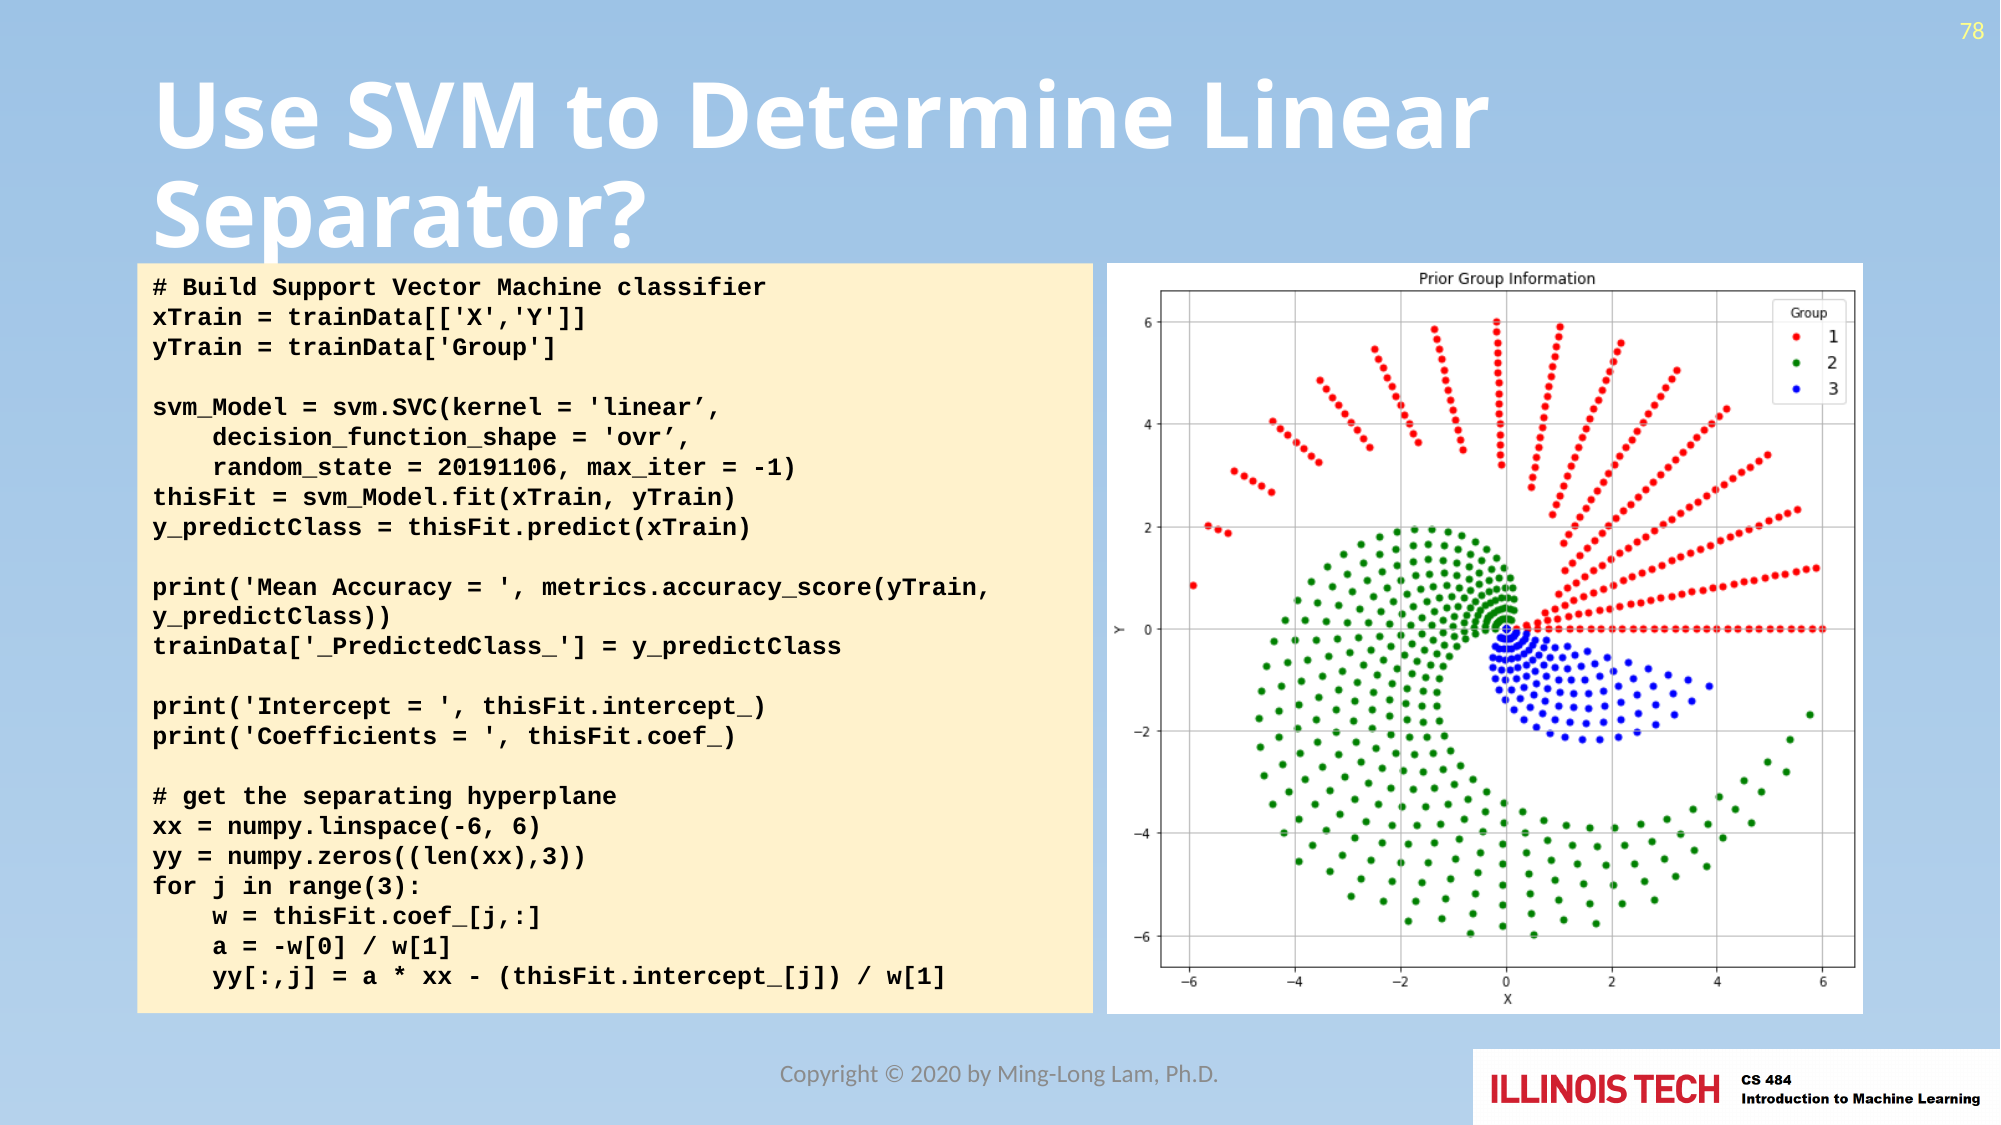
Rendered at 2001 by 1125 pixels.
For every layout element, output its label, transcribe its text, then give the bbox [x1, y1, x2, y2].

slide_number 78 [1550, 0, 2000, 60]
list # Build Support Vector Machine classifier xTrain = trainData[['X','Y']] yTrain = trainData['Group'] svm_Model = svm.SVC(kernel = 'linear’, decision_function_shape = 'ovr’, random_state = 20191106, max_iter = -1) thisFit = svm_Model.fit(xTrain, yTrain) y_predictClass = thisFit.predict(xTrain) print('Mean Accuracy = ', metrics.accuracy_score(yTrain, y_predictClass)) trainData['_PredictedClass_'] = y_predictClass print('Intercept = ', thisFit.intercept_) print('Coefficients = ', thisFit.coef_) # get the separating hyperplane xx = numpy.linspace(-6, 6) yy = numpy.zeros((len(xx),3)) for j in range(3): w = thisFit.coef_[j,:] a = -w[0] / w[1] yy[:,j] = a * xx - (thisFit.intercept_[j]) / w[1] [137, 263, 1093, 1014]
picture [1473, 1049, 2000, 1125]
title Use SVM to Determine Linear Separator? [137, 59, 1863, 278]
picture [1107, 263, 1863, 1014]
footer Copyright © 2020 by Ming-Long Lam, Ph.D. [662, 1042, 1338, 1103]
